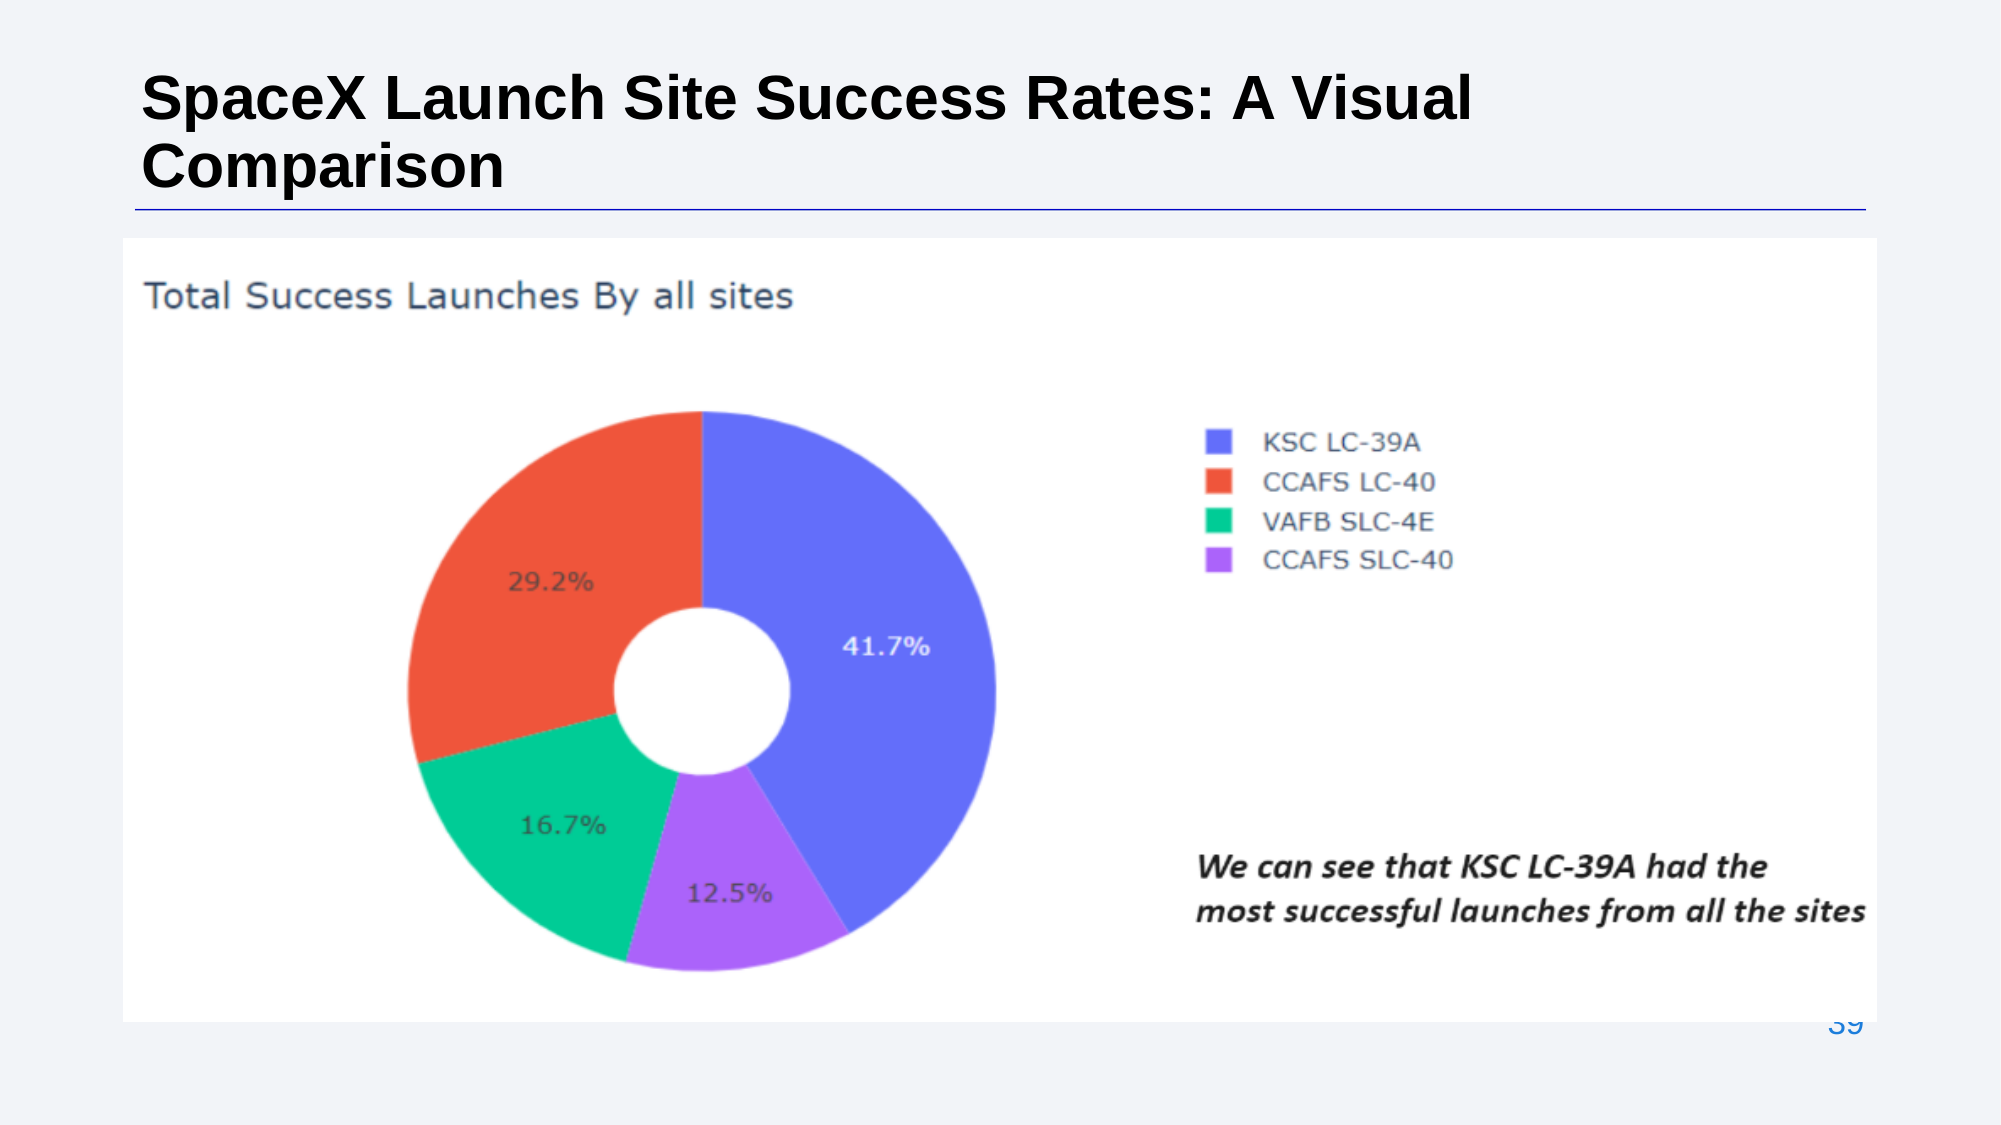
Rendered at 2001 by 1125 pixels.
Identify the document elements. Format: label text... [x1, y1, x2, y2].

picture [0, 0, 2001, 1125]
text_box SpaceX Launch Site Success Rates: A Visual Comparison [126, 88, 1852, 179]
slide_number ‹#› [1429, 1030, 1880, 1055]
